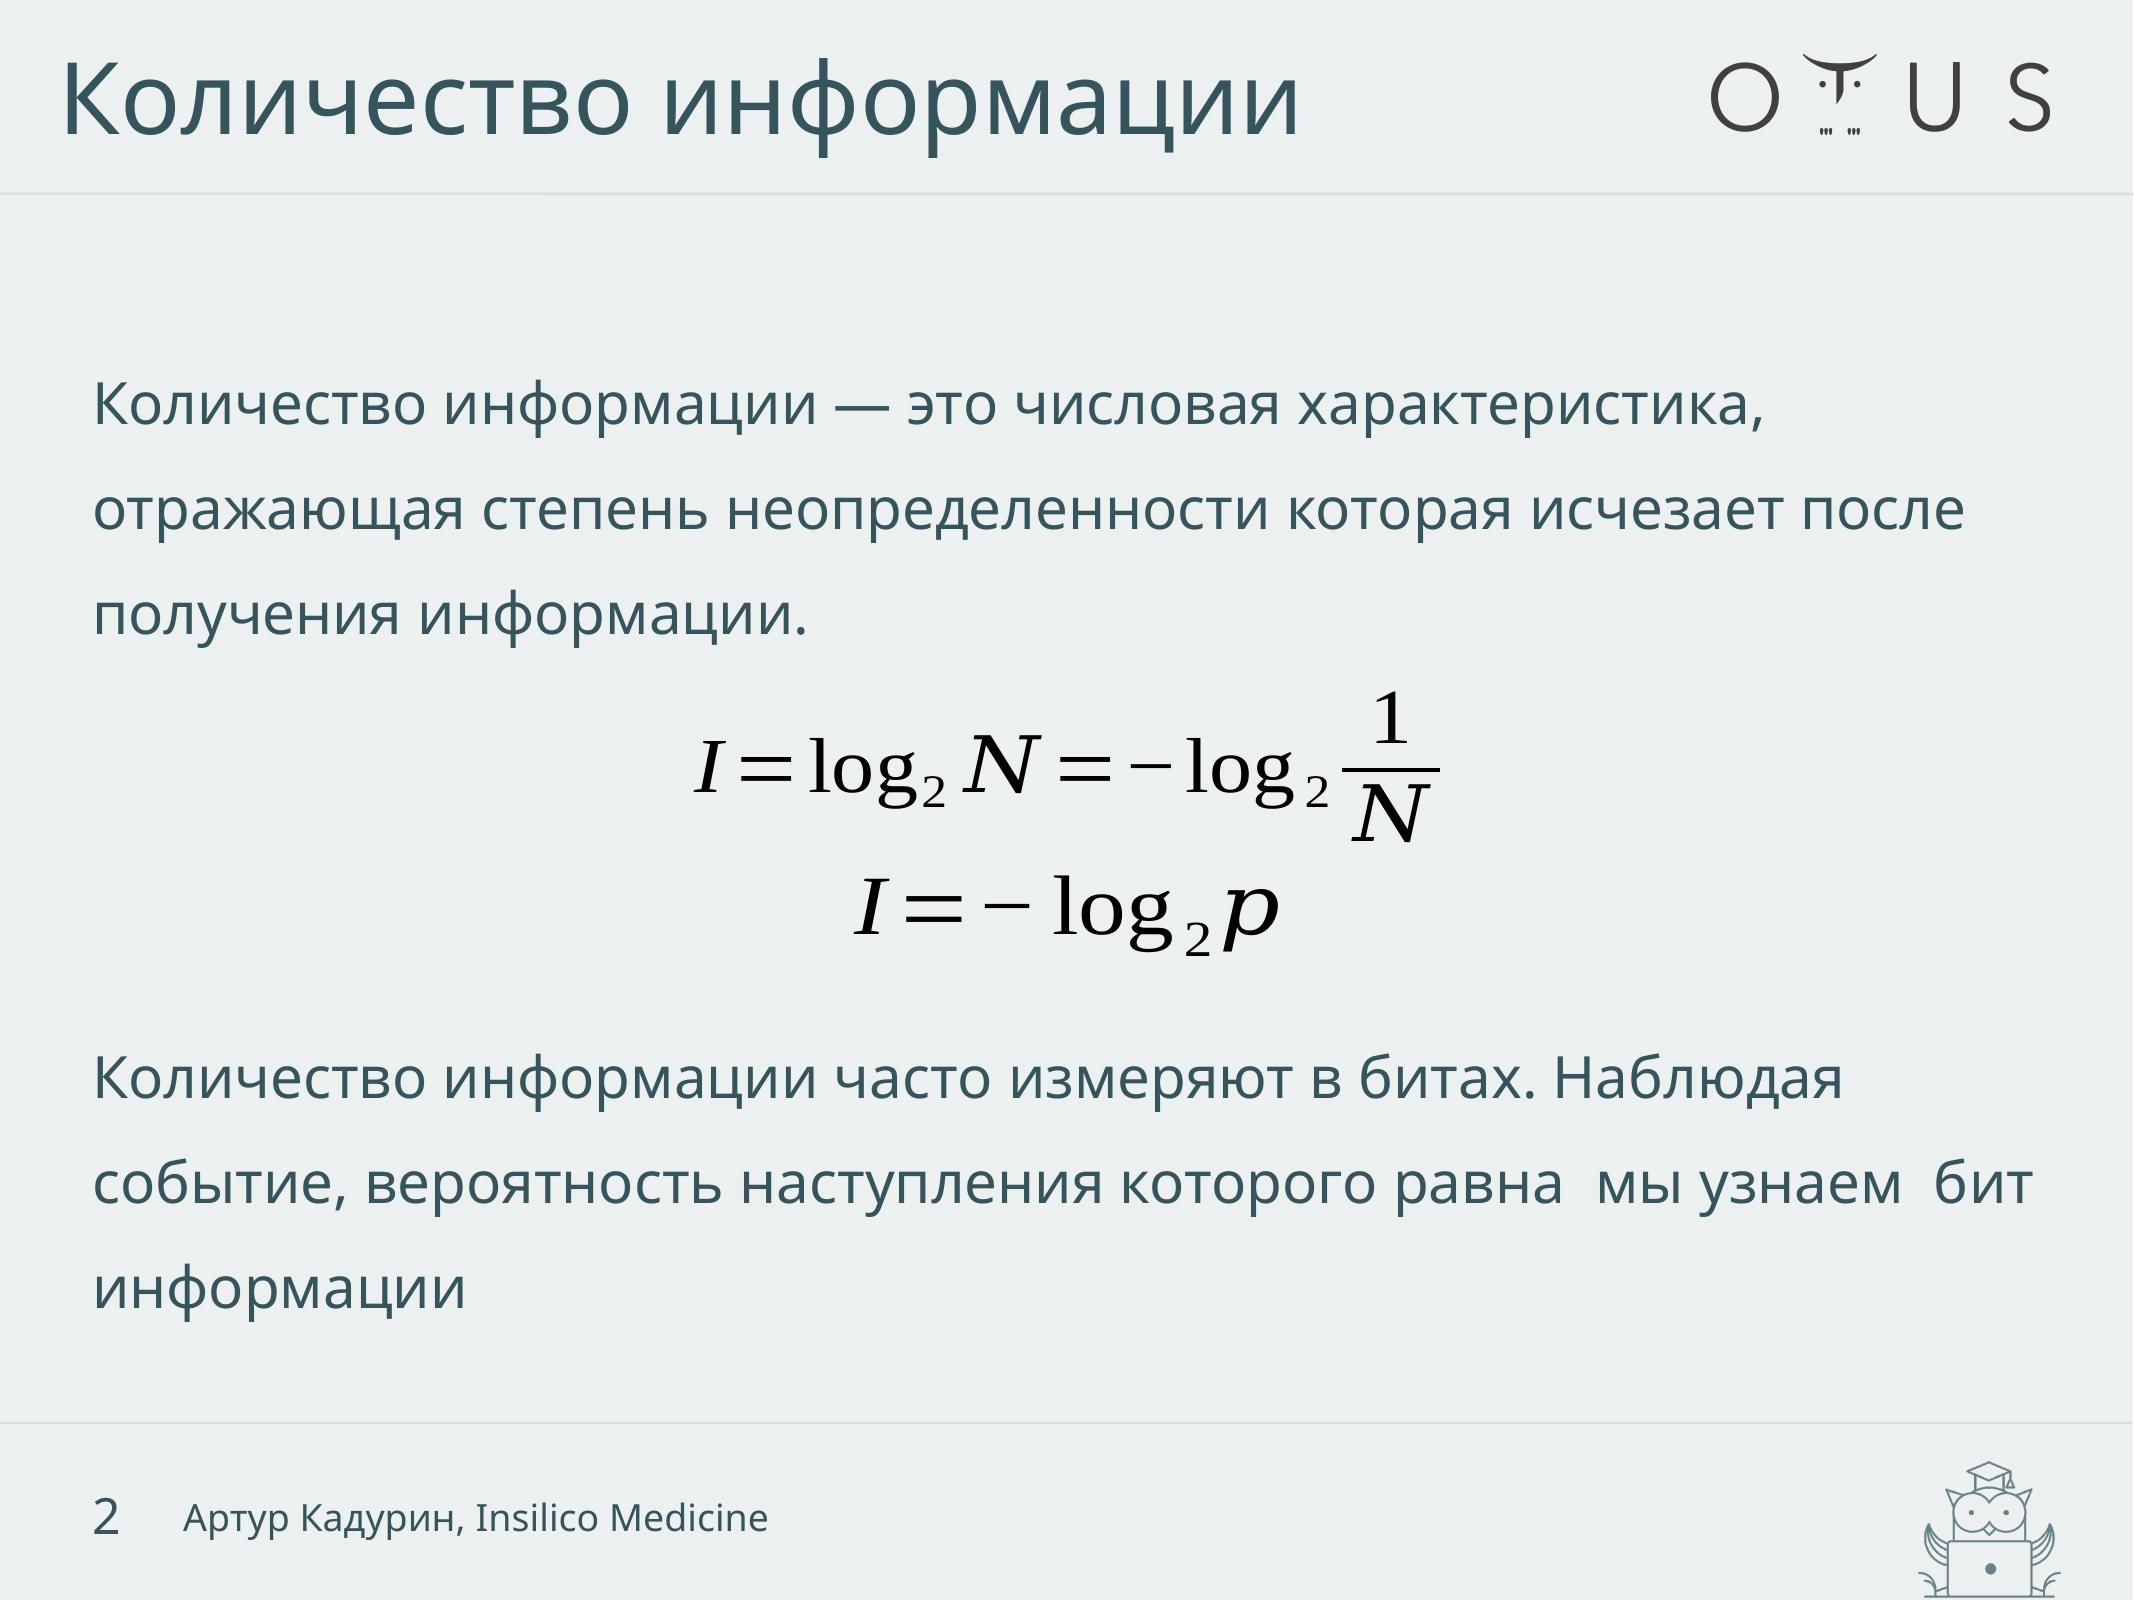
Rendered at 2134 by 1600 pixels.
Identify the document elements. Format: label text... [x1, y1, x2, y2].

picture [1918, 1461, 2061, 1598]
text_box 2 [83, 1476, 143, 1553]
picture [1711, 54, 2050, 135]
text_box Количество информации — это числовая характеристика, отражающая степень неопределенности которая исчезает после получения информации. [83, 322, 2055, 655]
text_box Количество информации [50, 26, 1313, 163]
text_box Артур Кадурин, Insilico Medicine [174, 1485, 778, 1548]
